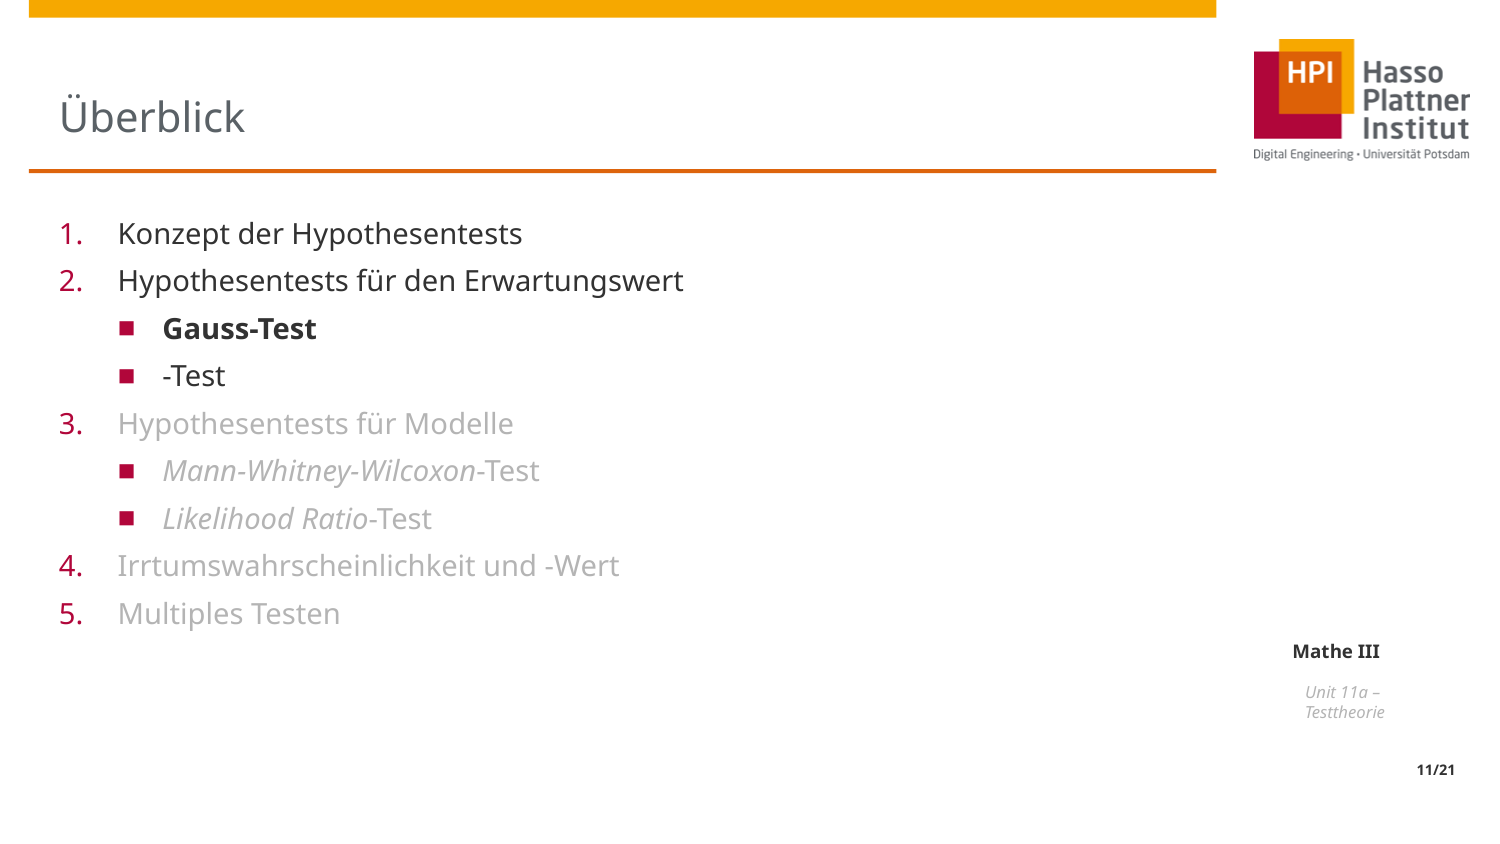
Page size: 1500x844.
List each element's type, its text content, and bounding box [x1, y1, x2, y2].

picture [1254, 39, 1470, 161]
title Überblick [58, 17, 1187, 170]
